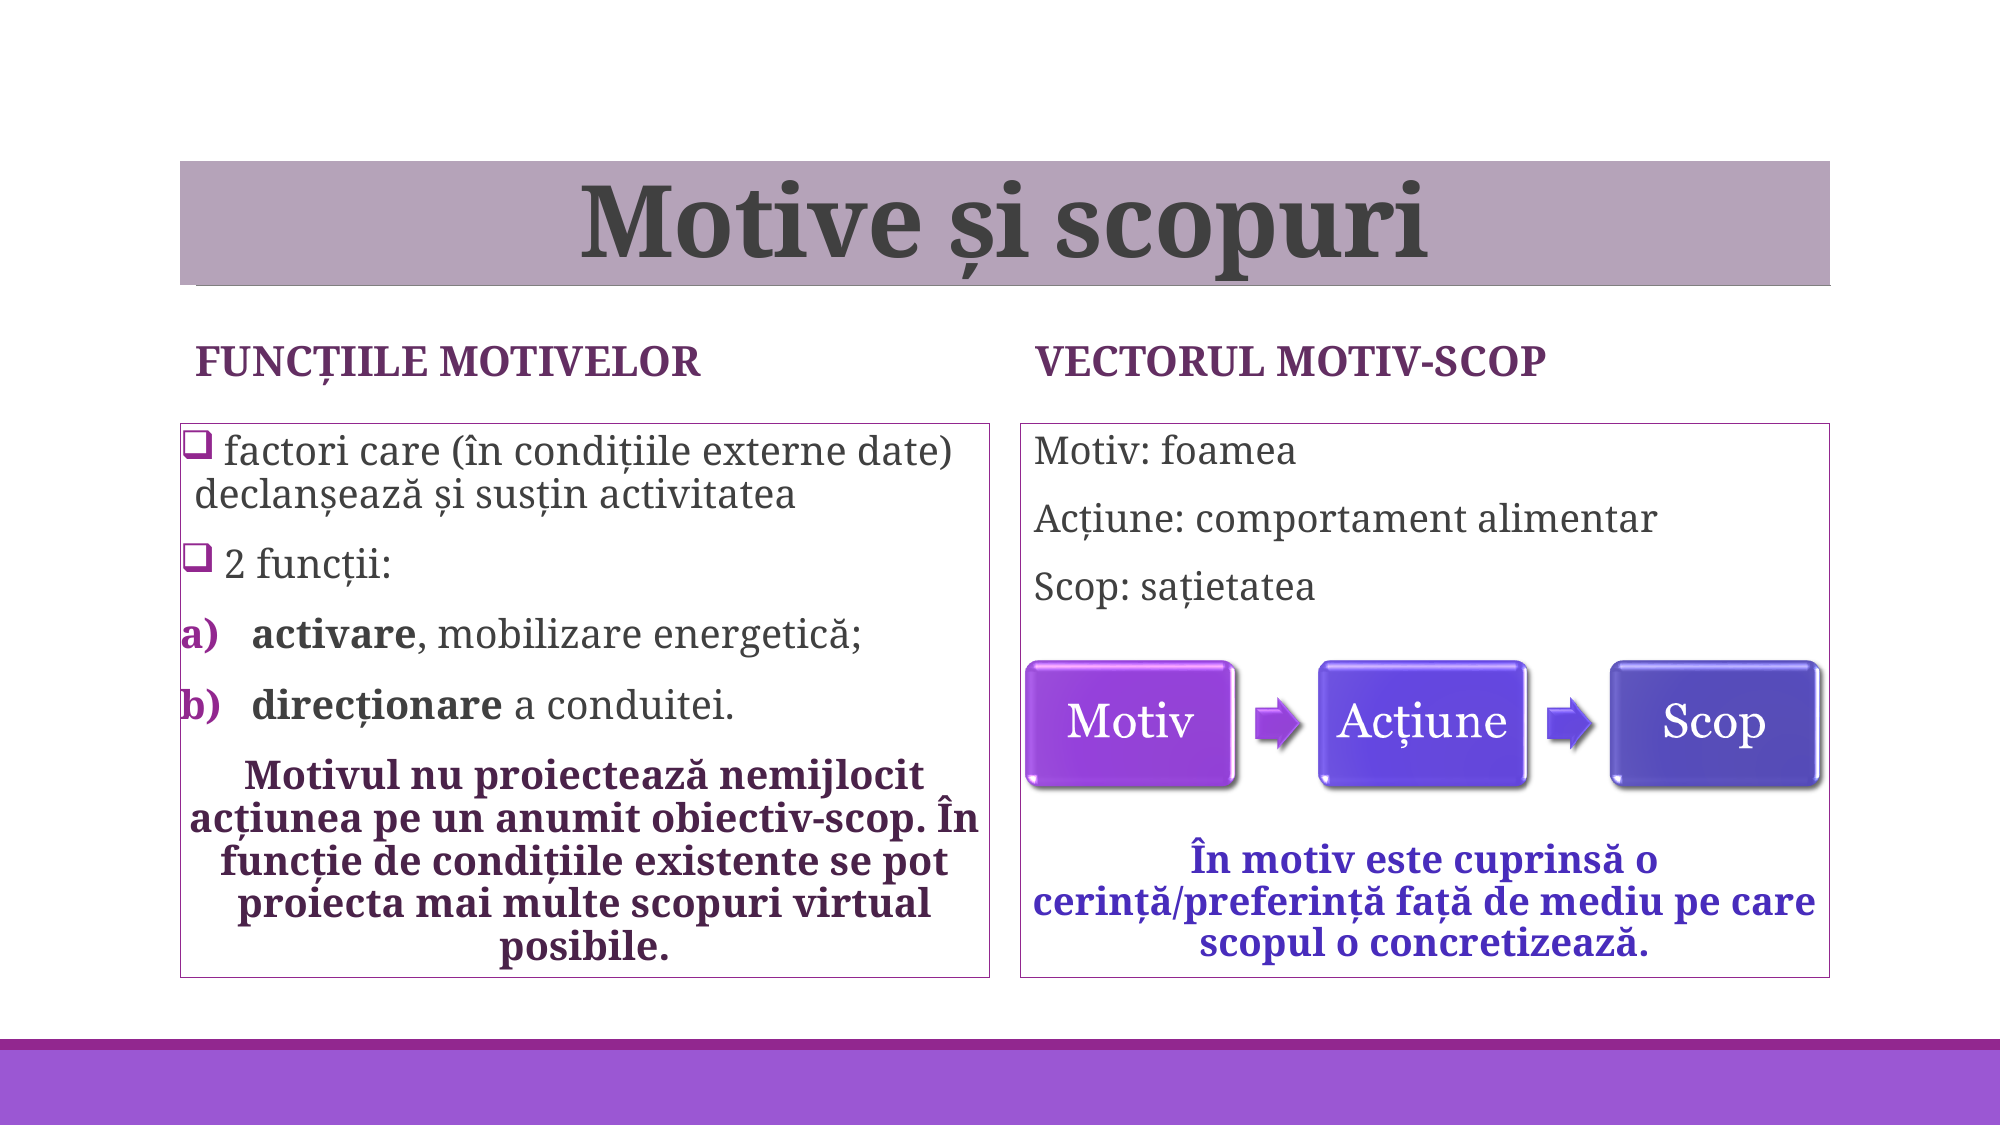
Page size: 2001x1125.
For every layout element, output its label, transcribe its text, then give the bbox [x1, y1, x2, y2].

list Funcțiile motivelor [180, 302, 990, 423]
picture [1019, 601, 1831, 841]
list Motiv: foamea Acțiune: comportament alimentar Scop: sațietatea În motiv este cuprinsă o cerință/preferință față de mediu pe care scopul o concretizează. [1020, 423, 1830, 600]
list factori care (în condițiile externe date) declanșează și susțin activitatea 2 funcții: activare, mobilizare energetică; direcționare a conduitei. Motivul nu proiectează nemijlocit acțiunea pe un anumit obiectiv-scop. În funcție de condițiile existente se pot proiecta mai multe scopuri virtual posibile. [180, 423, 990, 978]
list Vectorul motiv-scop [1020, 302, 1830, 423]
title Motive și scopuri [180, 161, 1830, 285]
list Motiv: foamea Acțiune: comportament alimentar Scop: sațietatea În motiv este cuprinsă o cerință/preferință față de mediu pe care scopul o concretizează. [1020, 847, 1830, 978]
